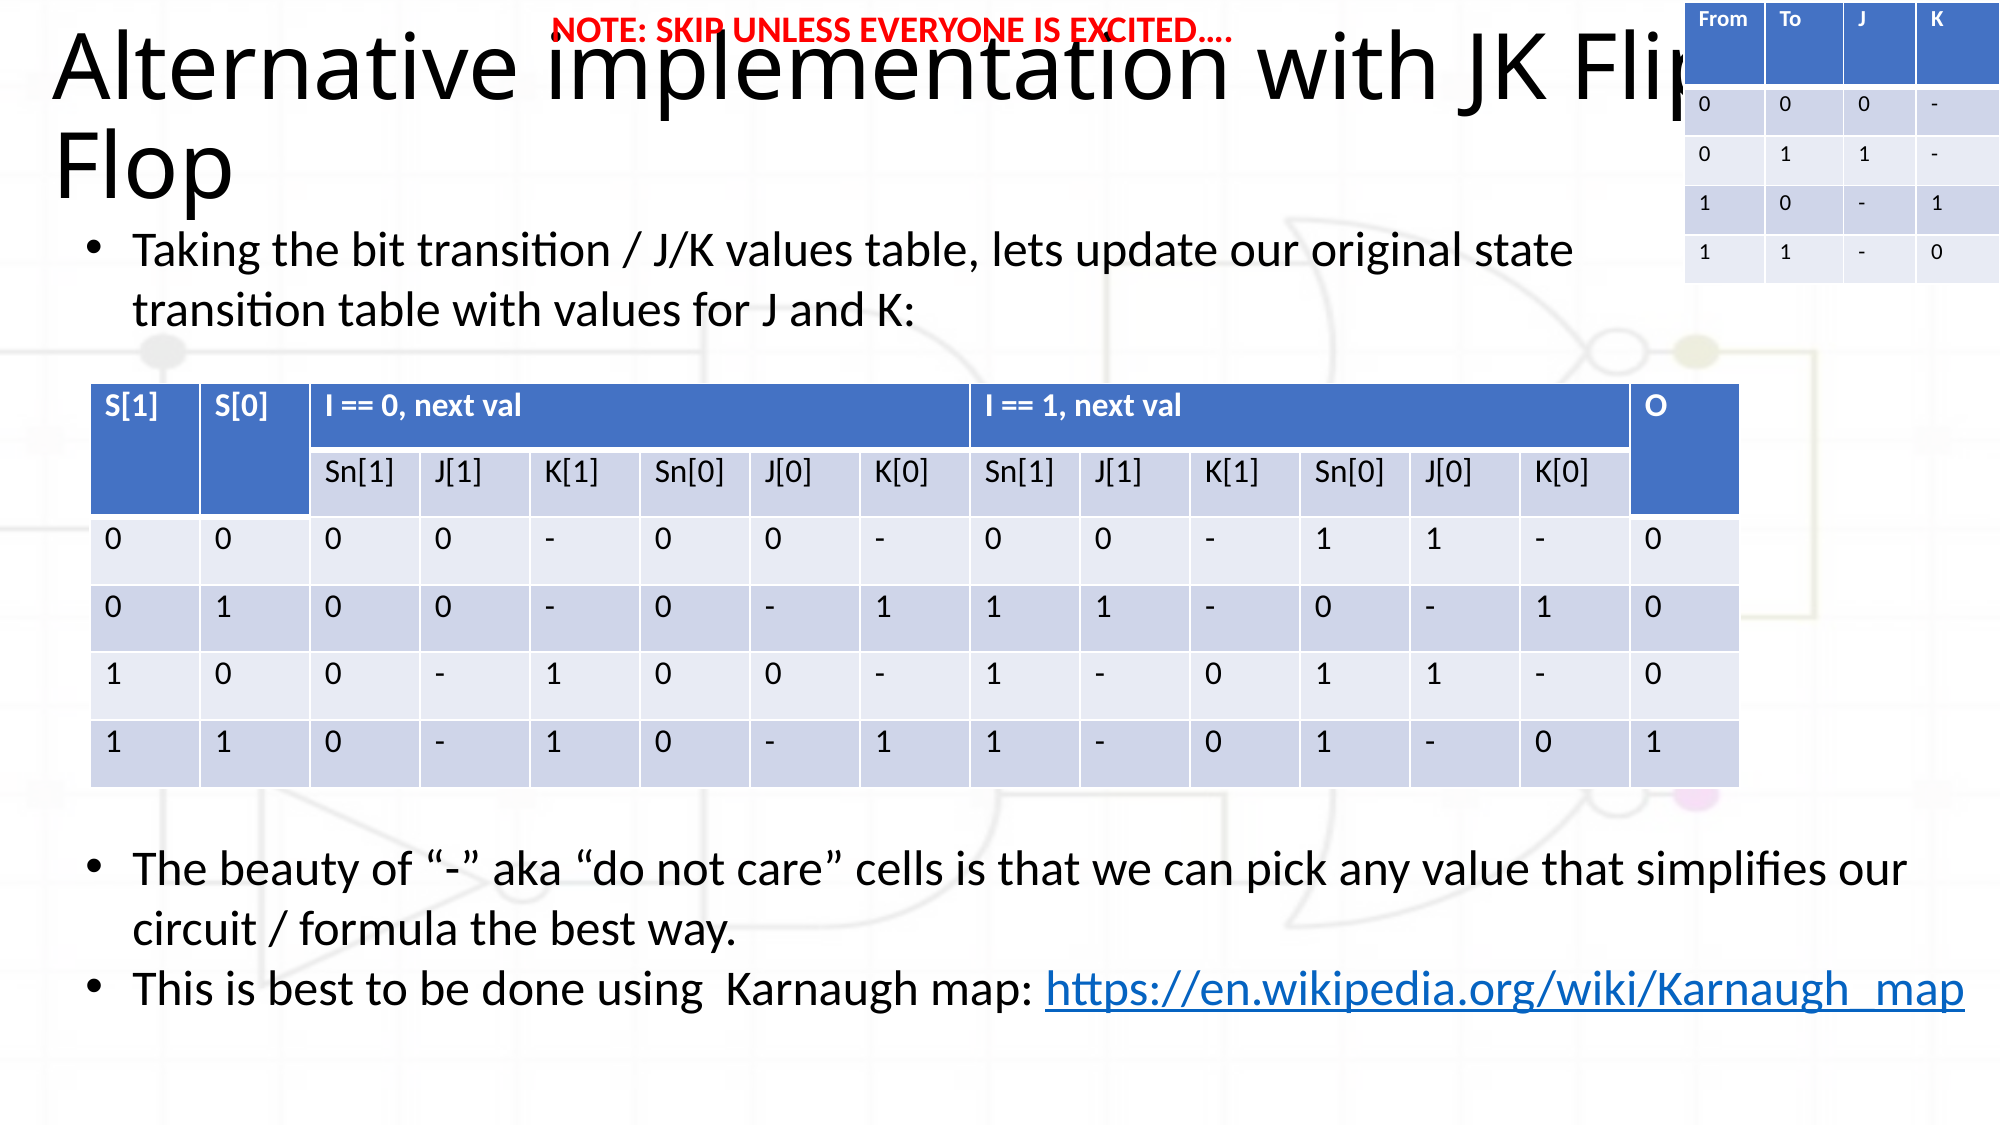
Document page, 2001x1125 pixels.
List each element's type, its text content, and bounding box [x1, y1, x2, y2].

table_cell 0 [91, 586, 199, 651]
table_header J [1844, 3, 1915, 84]
table_cell - [1917, 90, 1999, 135]
table_cell 0 [1844, 90, 1915, 135]
table_cell 0 [1081, 518, 1189, 584]
table_cell 0 [751, 653, 859, 719]
table_cell - [1844, 186, 1915, 234]
table_cell 0 [1191, 721, 1299, 787]
table_cell 1 [1685, 186, 1764, 234]
table_cell 0 [1685, 90, 1764, 135]
table_cell - [1917, 137, 1999, 185]
table_cell 0 [1631, 653, 1739, 719]
table_cell - [1844, 236, 1915, 283]
table_cell - [1411, 721, 1519, 787]
table_cell 0 [641, 586, 749, 651]
table_cell 0 [421, 518, 529, 584]
table_cell 0 [311, 721, 419, 787]
table_cell 0 [91, 520, 199, 584]
table_cell 0 [421, 586, 529, 651]
text_box The beauty of “-” aka “do not care” cells is that we can pick any value that simplifies our circuit / formula the best way. This is best to be done using Karnaugh map: https://en.wikipedia.org/wiki/Karnaugh_map [70, 828, 2000, 1083]
table_cell 0 [641, 721, 749, 787]
table_cell 1 [91, 721, 199, 787]
table_cell - [1191, 518, 1299, 584]
table_cell - [1191, 586, 1299, 651]
table_cell 1 [971, 721, 1079, 787]
table_header S[1] [91, 384, 199, 514]
table_header O [1631, 384, 1739, 514]
table_cell K[0] [861, 453, 969, 516]
table_header To [1766, 3, 1843, 84]
table_cell - [751, 586, 859, 651]
table_cell 0 [311, 586, 419, 651]
table_cell - [421, 721, 529, 787]
table_cell 1 [91, 653, 199, 719]
table_cell 1 [1766, 236, 1843, 283]
table_cell 1 [1766, 137, 1843, 185]
table_cell K[1] [531, 453, 639, 516]
table_cell 0 [1917, 236, 1999, 283]
table_cell K[1] [1191, 453, 1299, 516]
table_cell - [531, 518, 639, 584]
table_cell 0 [311, 653, 419, 719]
table_cell 0 [1631, 520, 1739, 584]
table_cell 1 [201, 586, 309, 651]
table_cell J[1] [421, 453, 529, 516]
table_cell 0 [1301, 586, 1409, 651]
table_cell - [1521, 653, 1629, 719]
table_cell 1 [971, 586, 1079, 651]
table_cell - [751, 721, 859, 787]
table_cell 0 [201, 520, 309, 584]
text_box Taking the bit transition / J/K values table, lets update our original state transition table with values for J and K: [70, 209, 1708, 404]
table_cell 1 [531, 653, 639, 719]
table_cell Sn[0] [1301, 453, 1409, 516]
table_cell 1 [201, 721, 309, 787]
table_cell 1 [971, 653, 1079, 719]
table_cell 1 [1301, 721, 1409, 787]
table_cell 1 [1301, 653, 1409, 719]
table_cell 0 [641, 653, 749, 719]
table_cell 1 [1411, 653, 1519, 719]
table_cell 1 [1081, 586, 1189, 651]
table_cell 1 [1301, 518, 1409, 584]
table_cell 0 [201, 653, 309, 719]
table_cell - [421, 653, 529, 719]
table_cell 1 [1521, 586, 1629, 651]
table_cell - [1081, 721, 1189, 787]
table_header I == 1, next val [971, 384, 1629, 447]
table_cell 1 [1844, 137, 1915, 185]
text_box NOTE: SKIP UNLESS EVERYONE IS EXCITED…. [536, 0, 1642, 58]
table_cell 1 [1917, 186, 1999, 234]
table_cell - [1081, 653, 1189, 719]
table_cell Sn[1] [971, 453, 1079, 516]
table_cell 1 [1685, 236, 1764, 283]
table_cell K[0] [1521, 453, 1629, 516]
title Alternative implementation with JK Flip Flop [37, 10, 1683, 229]
table_header From [1685, 3, 1764, 84]
table_cell 0 [751, 518, 859, 584]
table_cell Sn[1] [311, 453, 419, 516]
table_cell 1 [1631, 721, 1739, 787]
table_cell 0 [311, 518, 419, 584]
table_cell J[0] [751, 453, 859, 516]
table_cell J[0] [1411, 453, 1519, 516]
table_cell 1 [531, 721, 639, 787]
table_cell 1 [861, 586, 969, 651]
table_cell - [861, 518, 969, 584]
table_cell 0 [971, 518, 1079, 584]
table_cell 0 [1191, 653, 1299, 719]
table_header K [1917, 3, 1999, 84]
table_cell Sn[0] [641, 453, 749, 516]
table_cell 0 [1766, 186, 1843, 234]
table_cell 0 [1521, 721, 1629, 787]
table_cell 0 [1685, 137, 1764, 185]
table_cell - [1411, 586, 1519, 651]
table_cell - [1521, 518, 1629, 584]
table_cell 0 [1631, 586, 1739, 651]
table_header I == 0, next val [311, 384, 969, 447]
table_cell 1 [861, 721, 969, 787]
table_cell J[1] [1081, 453, 1189, 516]
table_header S[0] [201, 384, 309, 514]
table_cell - [531, 586, 639, 651]
table_cell 0 [641, 518, 749, 584]
table_cell 0 [1766, 90, 1843, 135]
table_cell - [861, 653, 969, 719]
table_cell 1 [1411, 518, 1519, 584]
